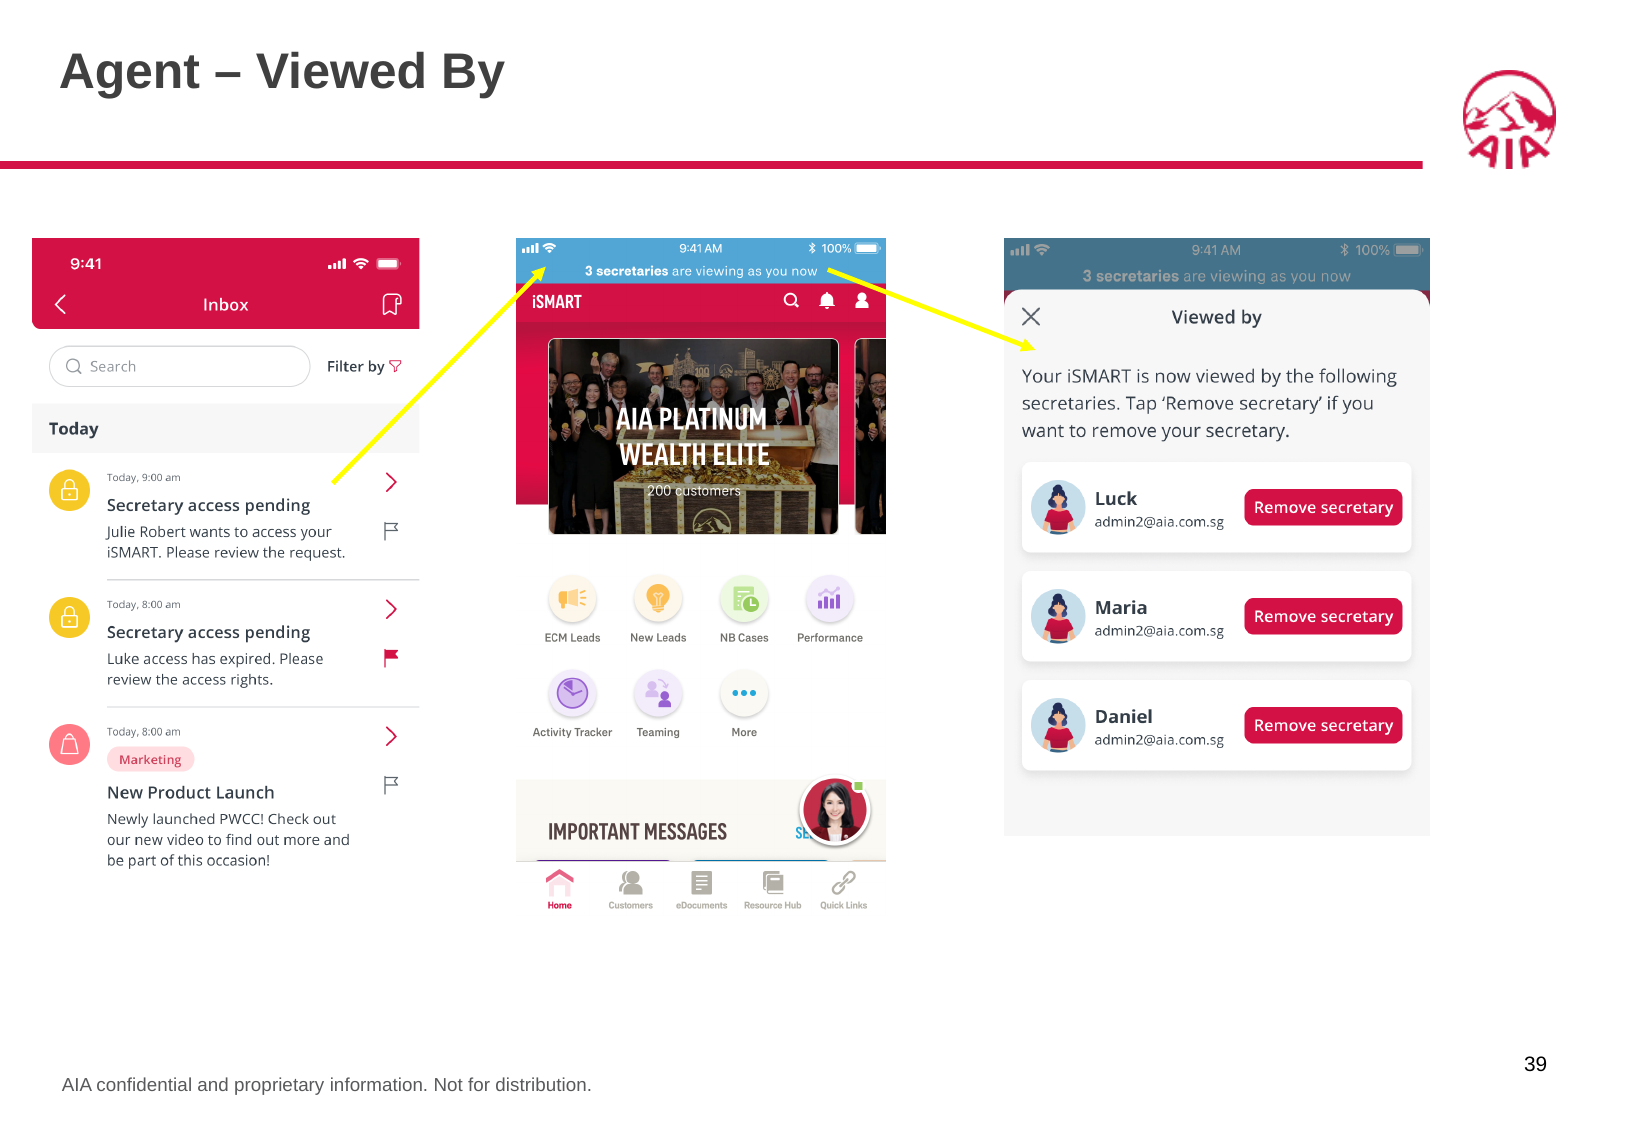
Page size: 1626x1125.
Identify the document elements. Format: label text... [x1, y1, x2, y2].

picture [1463, 70, 1556, 169]
picture [516, 238, 886, 916]
title Agent – Viewed By [43, 30, 1427, 162]
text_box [827, 269, 1036, 351]
slide_number 39 [1509, 1042, 1591, 1103]
picture [982, 238, 1450, 836]
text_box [332, 266, 546, 484]
picture [31, 238, 420, 887]
